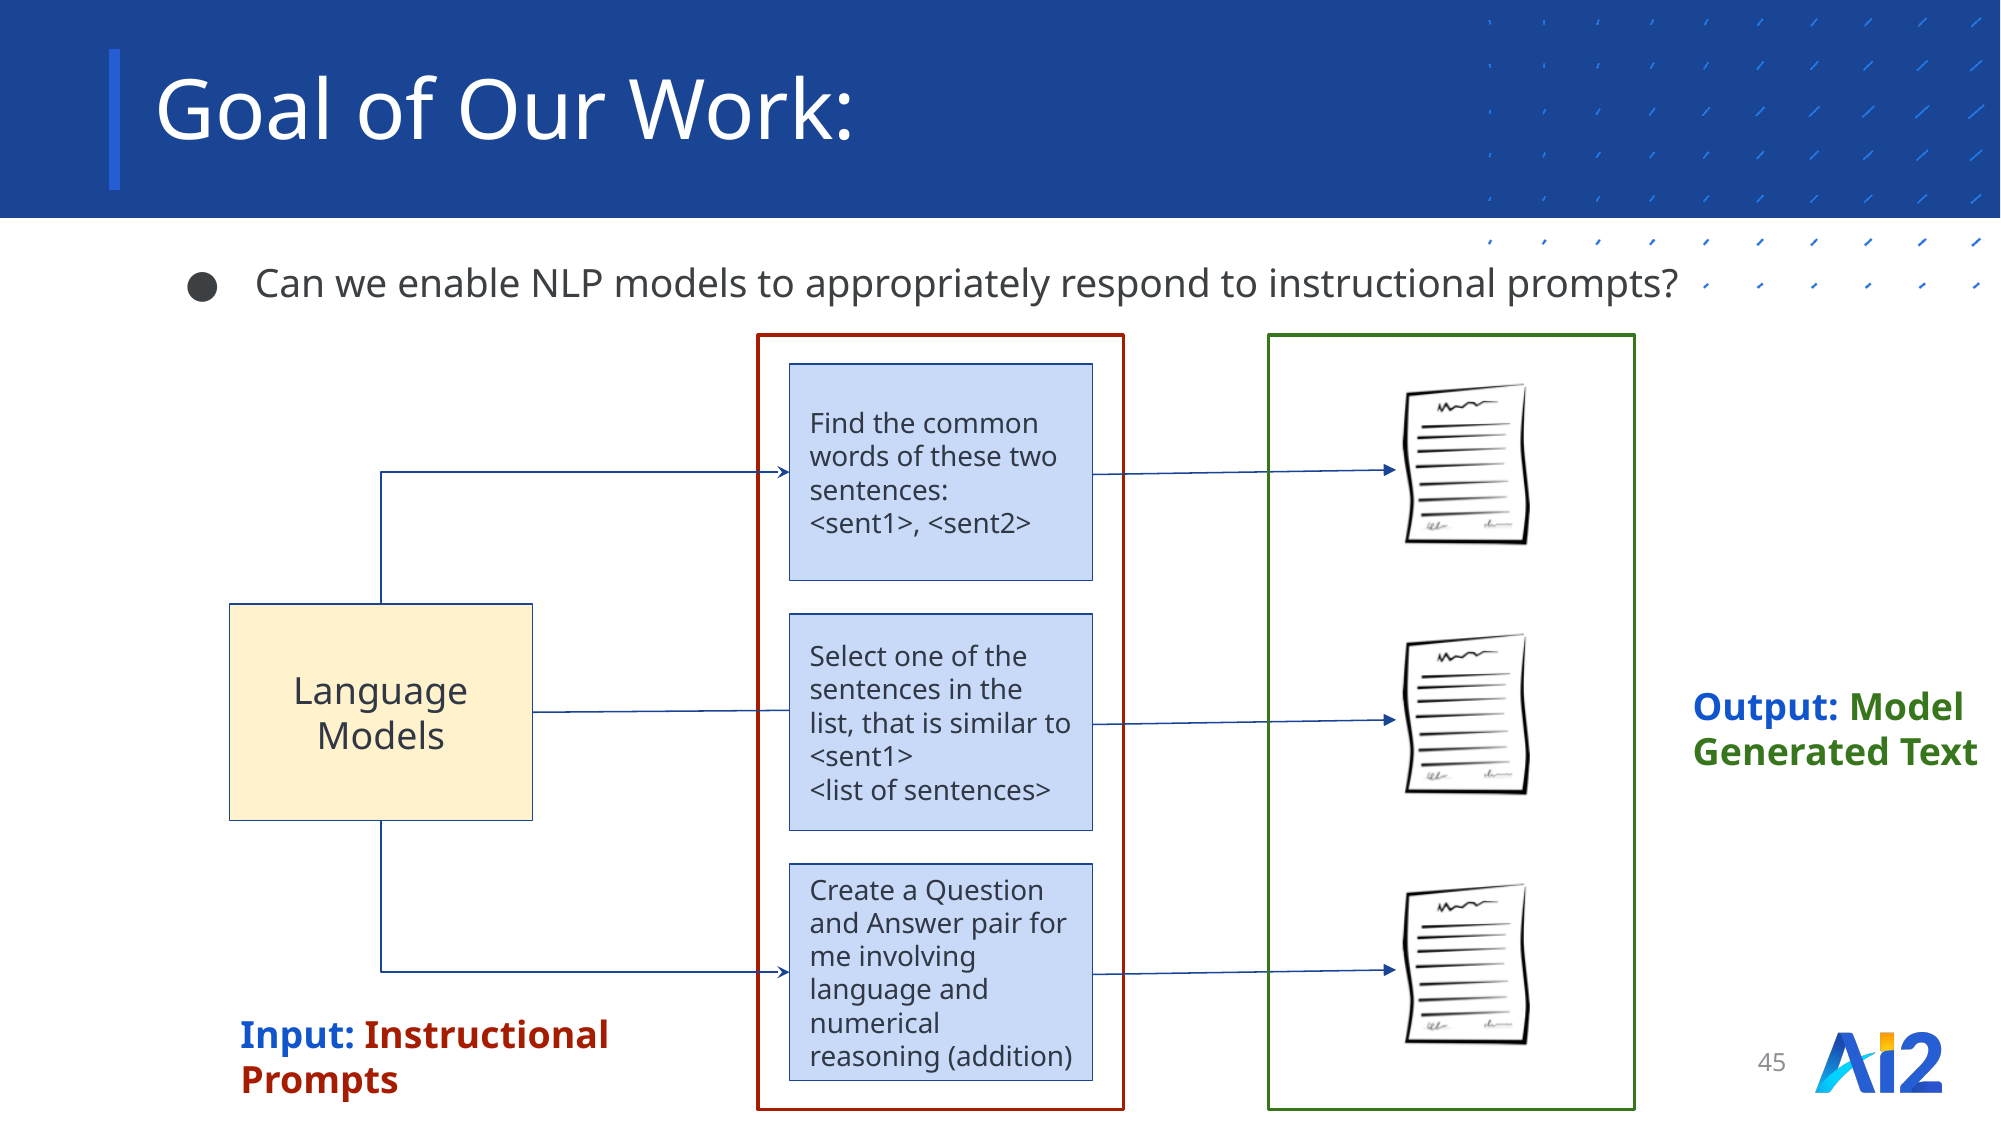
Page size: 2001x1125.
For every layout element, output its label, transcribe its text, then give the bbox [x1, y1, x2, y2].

title Goal of Our Work: [134, 47, 1883, 173]
text_box [1268, 334, 1635, 1110]
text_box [509, 692, 661, 1101]
text_box Output: Model Generated Text [1672, 662, 2000, 793]
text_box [519, 333, 652, 692]
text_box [661, 709, 844, 713]
text_box Language Models [229, 603, 519, 821]
text_box Find the common words of these two sentences: <sent1>, <sent2> [789, 363, 1093, 581]
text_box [1092, 969, 1396, 975]
text_box Select one of the sentences in the list, that is similar to <sent1> <list of sentences> [789, 613, 1093, 831]
list Can we enable NLP models to appropriately respond to instructional prompts? [134, 243, 1942, 992]
slide_number 45 [1686, 1019, 1807, 1106]
picture [1396, 371, 1538, 556]
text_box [1092, 469, 1396, 475]
text_box Create a Question and Answer pair for me involving language and numerical reasoning (addition) [789, 863, 1093, 1081]
text_box Input: Instructional Prompts [220, 991, 789, 1122]
picture [953, 448, 1197, 693]
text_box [1092, 719, 1396, 725]
picture [1396, 621, 1538, 806]
picture [1396, 871, 1538, 1056]
text_box [789, 992, 1124, 1110]
picture [1815, 1032, 1942, 1093]
picture [1487, 0, 2000, 289]
